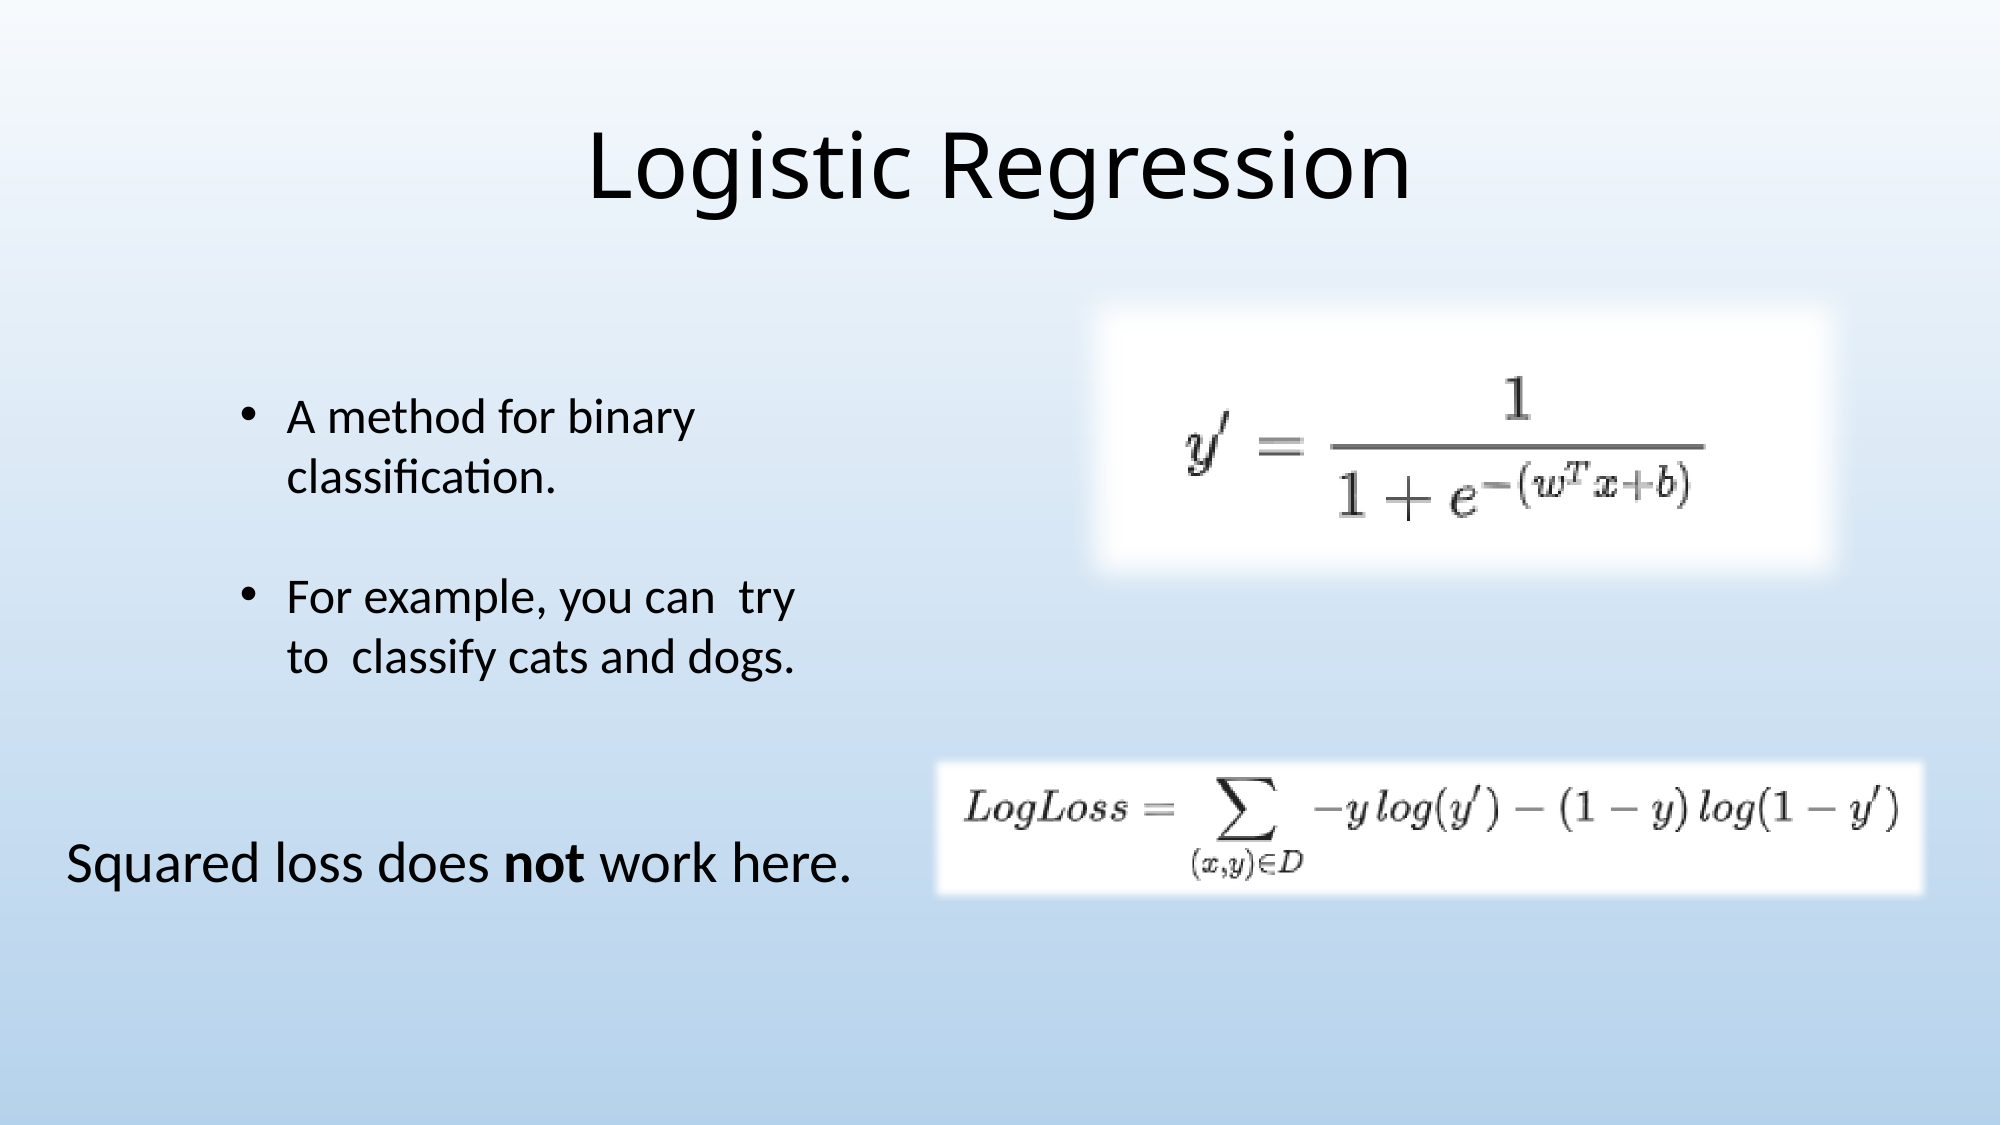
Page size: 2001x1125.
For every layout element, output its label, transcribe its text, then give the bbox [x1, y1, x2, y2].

text_box A method for binary classification. For example, you can try to classify cats and dogs. [225, 375, 842, 691]
title Logistic Regression [137, 59, 1863, 278]
text_box Squared loss does not work here. [51, 816, 893, 902]
picture [1066, 277, 1863, 600]
picture [929, 754, 1930, 903]
